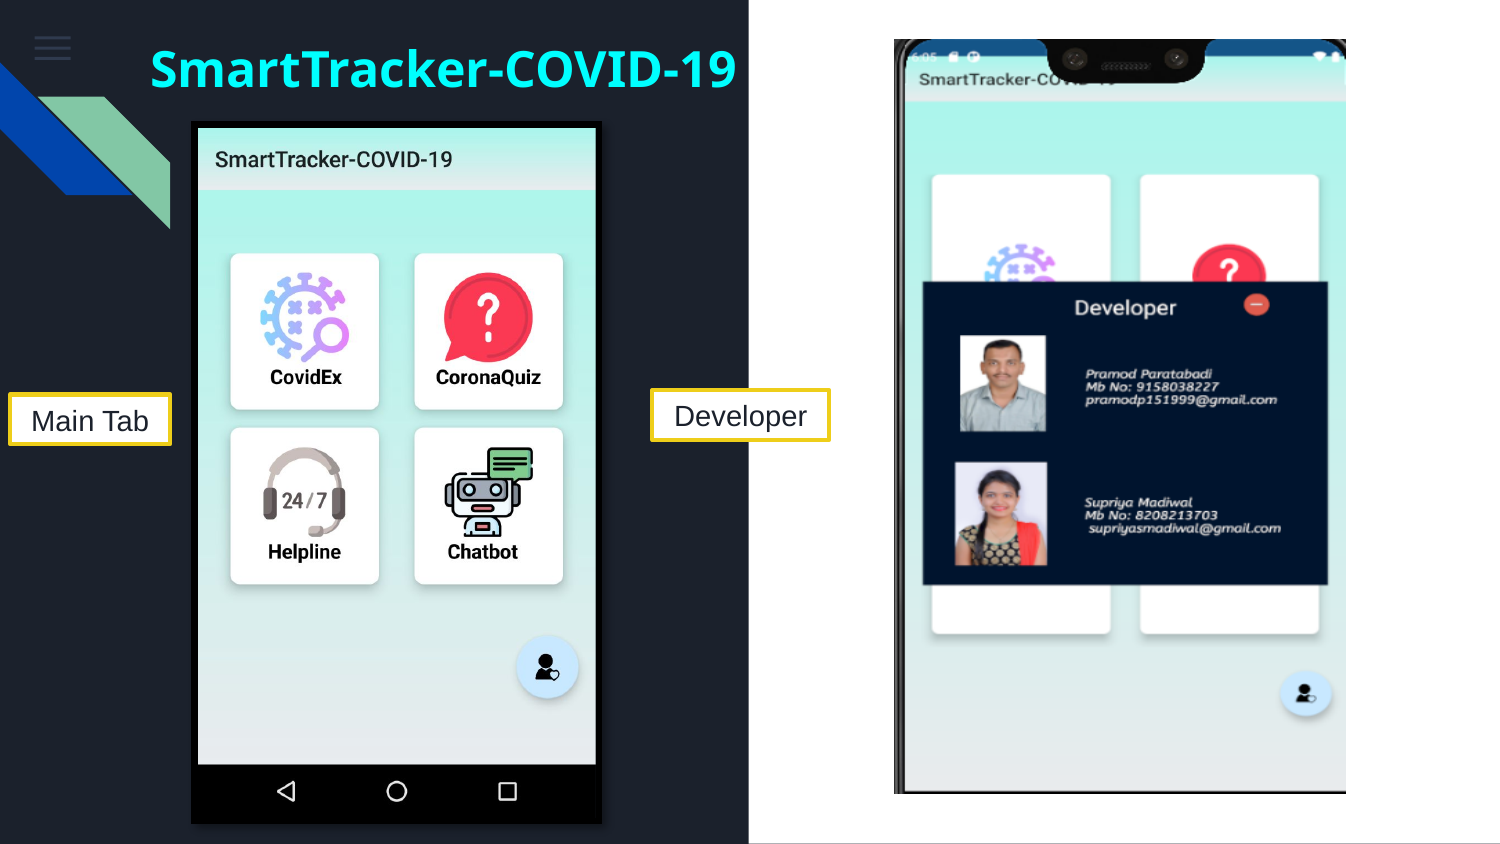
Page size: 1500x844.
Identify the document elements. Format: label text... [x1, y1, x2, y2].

text_box Main Tab [8, 392, 172, 446]
title SmartTracker-COVID-19 [134, 22, 853, 106]
text_box Developer [650, 388, 831, 442]
picture [894, 39, 1346, 794]
picture [197, 127, 596, 818]
